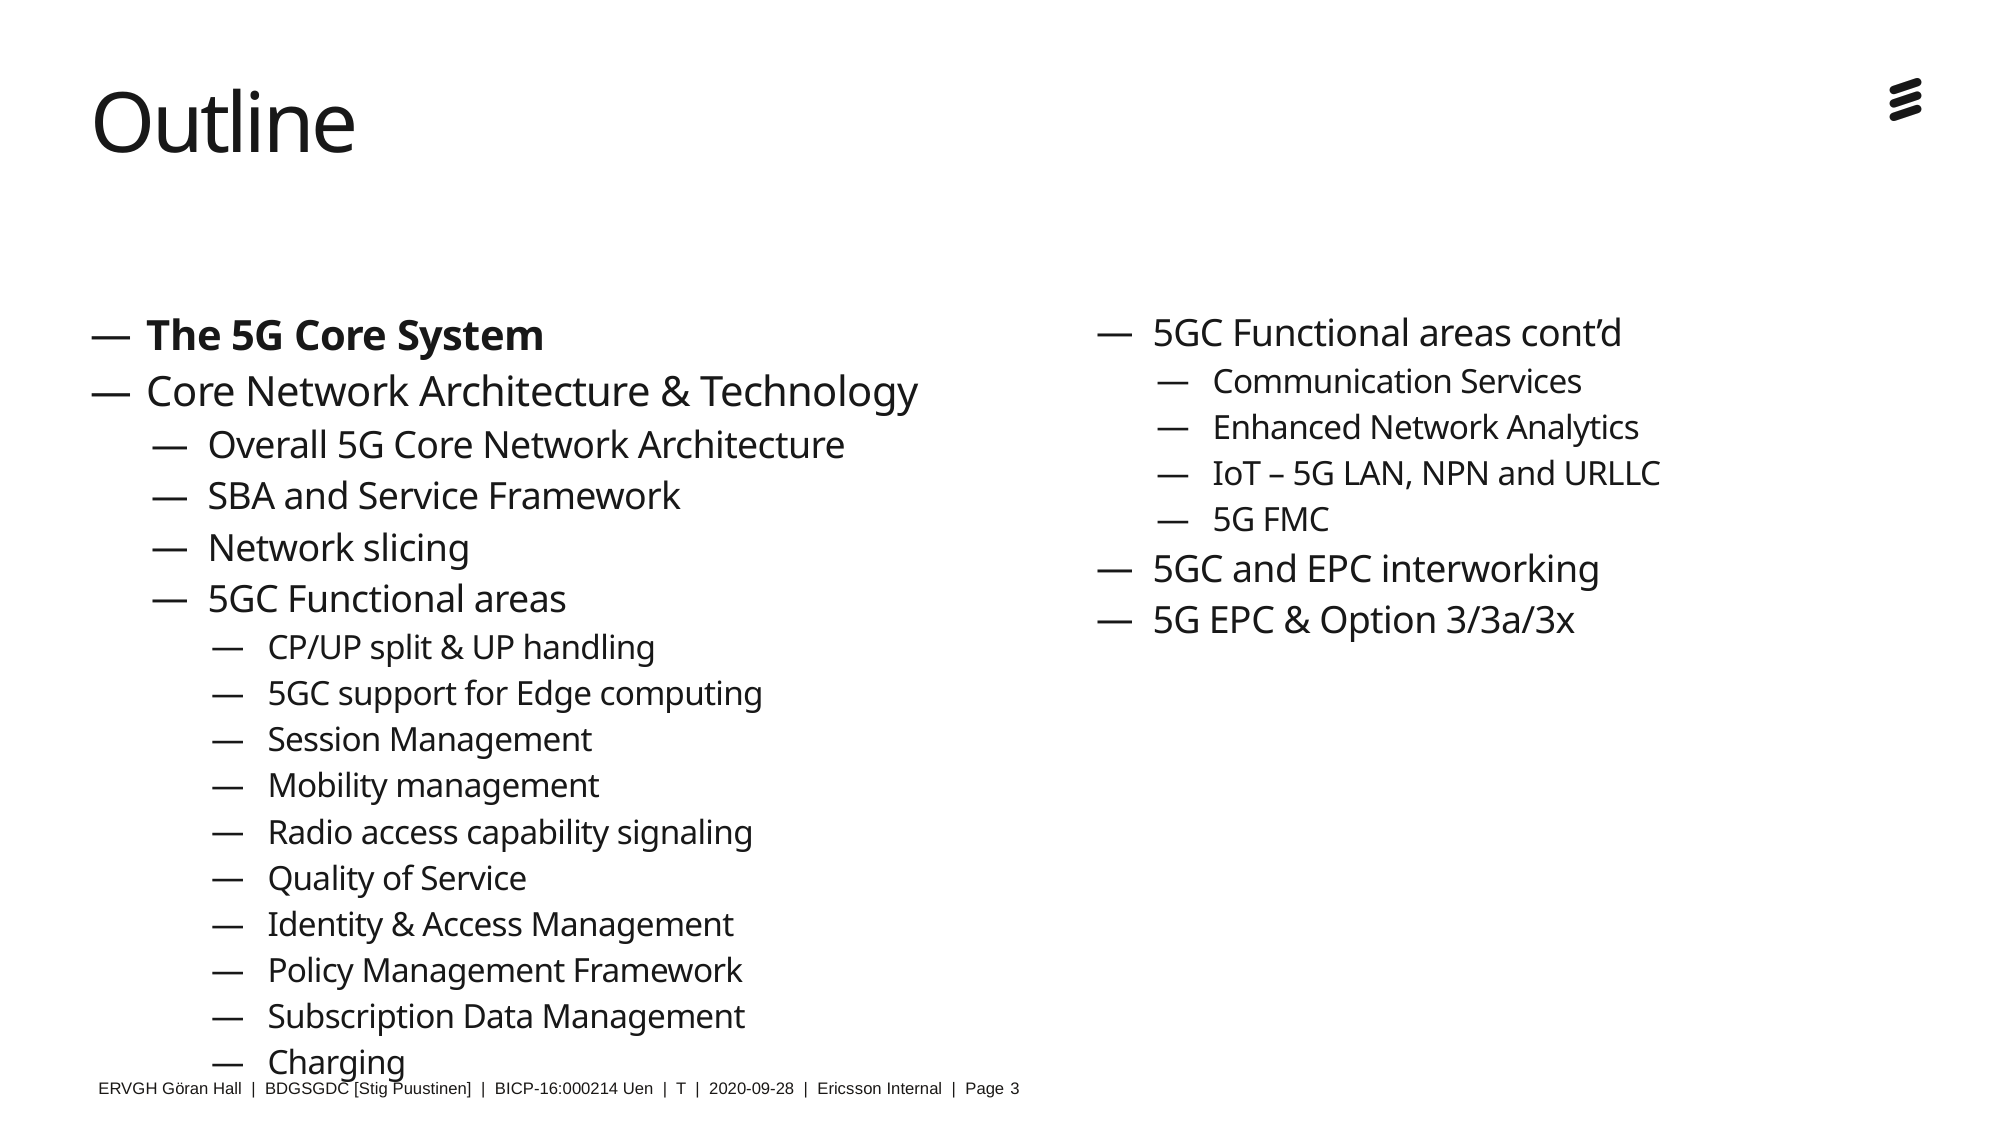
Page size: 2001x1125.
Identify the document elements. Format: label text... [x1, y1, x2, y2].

list 5GC Functional areas cont’d Communication Services Enhanced Network Analytics IoT – 5G LAN, NPN and URLLC 5G FMC 5GC and EPC interworking 5G EPC & Option 3/3a/3x [1023, 302, 1922, 1024]
list The 5G Core System Core Network Architecture & Technology Overall 5G Core Network Architecture SBA and Service Framework Network slicing 5GC Functional areas CP/UP split & UP handling 5GC support for Edge computing Session Management Mobility management Radio access capability signaling Quality of Service Identity & Access Management Policy Management Framework Subscription Data Management Charging [78, 302, 977, 1048]
picture [1884, 78, 1927, 121]
title Outline [78, 77, 1450, 256]
